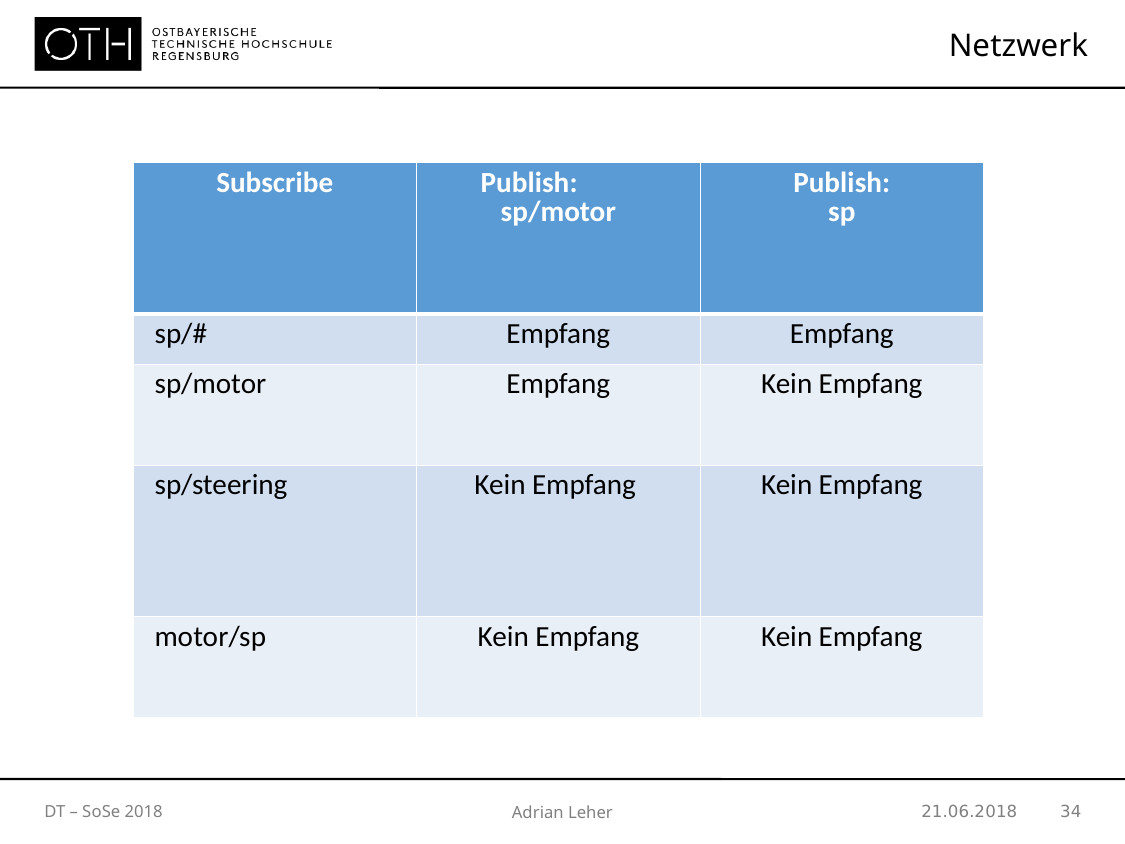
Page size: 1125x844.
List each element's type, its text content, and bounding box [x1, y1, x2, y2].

text_box Netzwerk [332, 17, 1089, 71]
table_cell Kein Empfang [417, 617, 700, 717]
text_box Adrian Leher [481, 794, 644, 829]
table_cell Kein Empfang [701, 617, 983, 717]
table_cell motor/sp [134, 617, 416, 717]
table_cell Kein Empfang [701, 365, 983, 465]
table_header Publish: sp [701, 163, 983, 312]
table_header Subscribe [134, 163, 416, 312]
table_cell Empfang [417, 316, 700, 364]
table_cell Kein Empfang [701, 466, 983, 616]
table_cell sp/motor [134, 365, 416, 465]
picture [34, 17, 332, 71]
table_cell Empfang [701, 316, 983, 364]
table_cell sp/steering [134, 466, 416, 616]
table_cell Kein Empfang [417, 466, 700, 616]
table_cell Empfang [417, 365, 700, 465]
table_header Publish: sp/motor [417, 163, 700, 312]
table_cell sp/# [134, 316, 416, 364]
